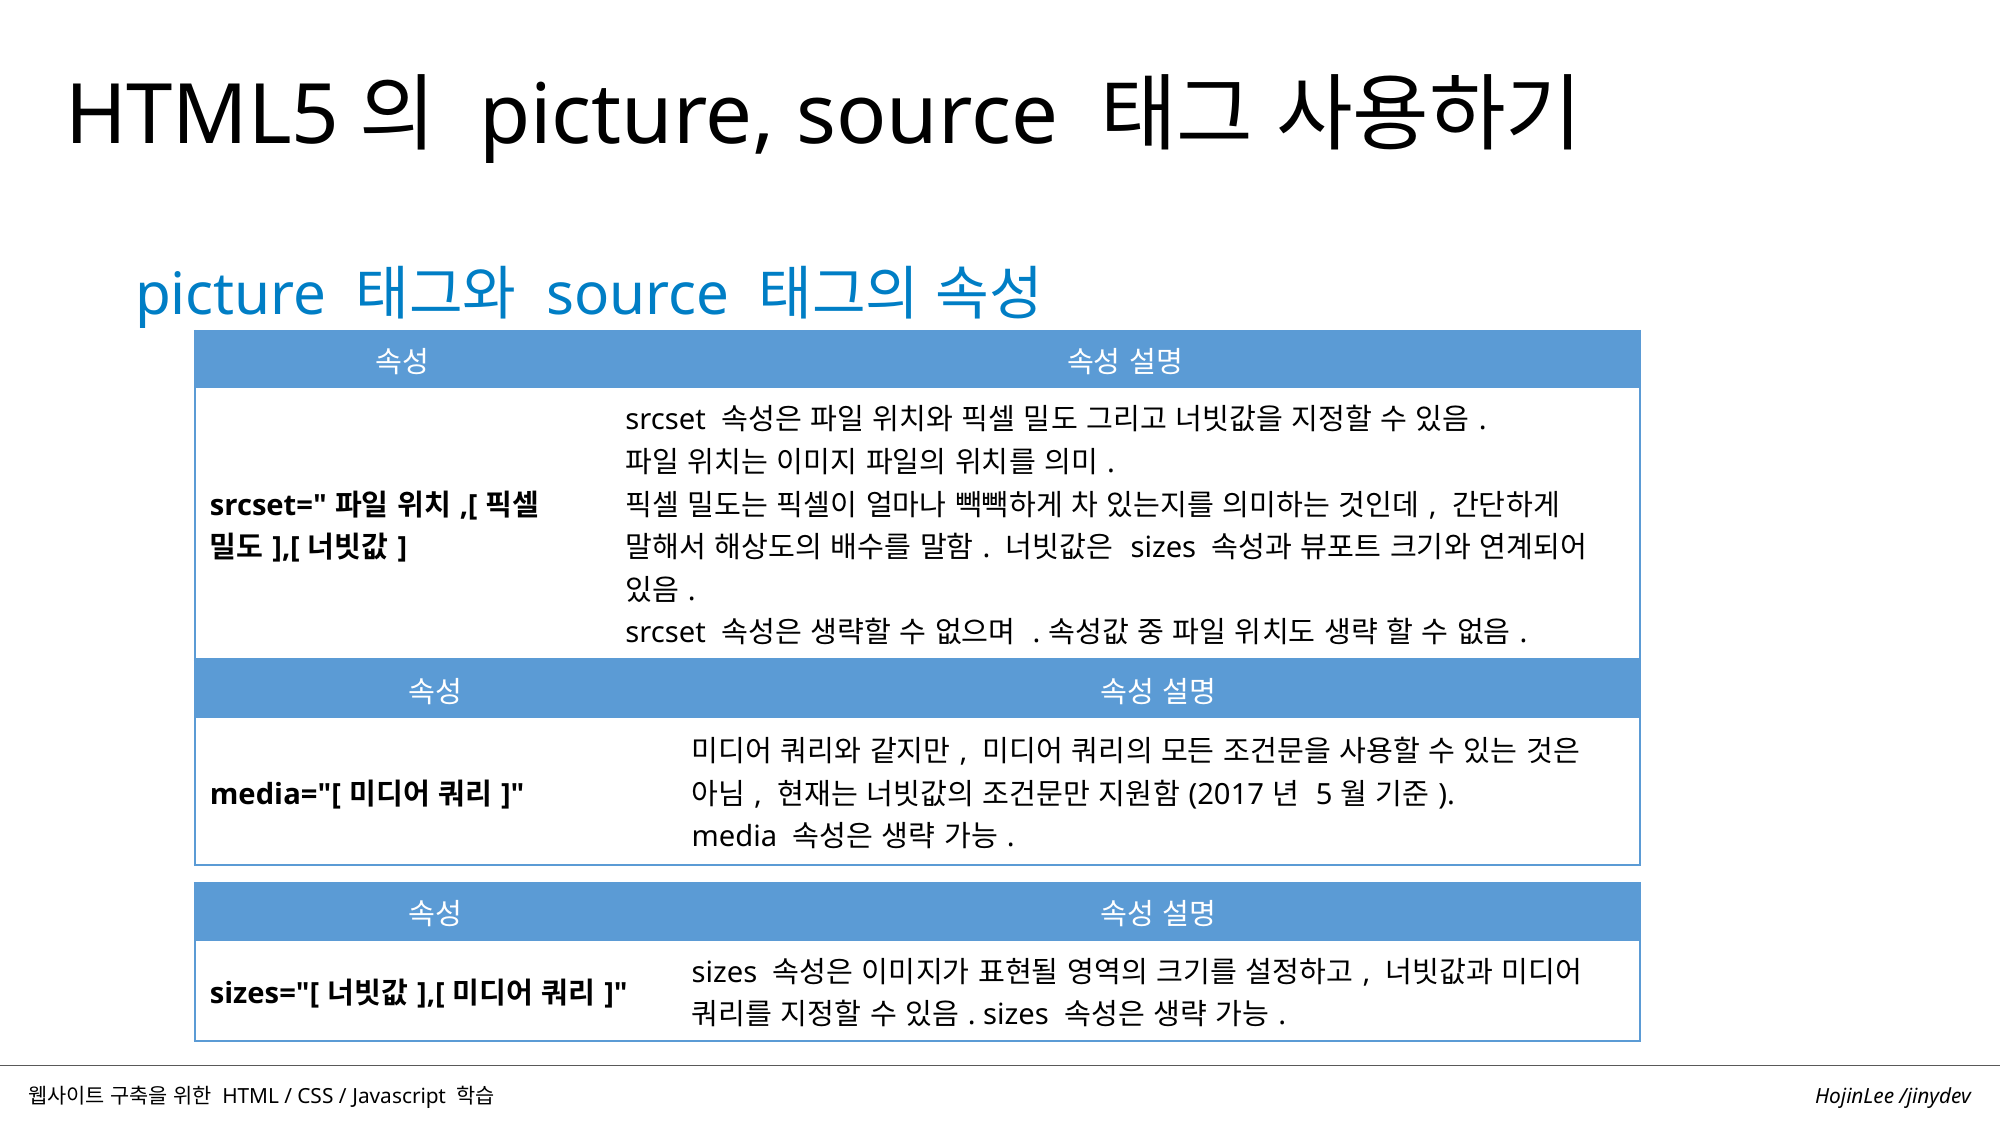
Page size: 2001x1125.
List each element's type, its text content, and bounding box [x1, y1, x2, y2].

table_cell media="[미디어 쿼리]" [196, 718, 677, 864]
table_header 속성 설명 [677, 662, 1639, 718]
table_header 속성 [196, 662, 677, 718]
table_header 속성 설명 [610, 332, 1639, 388]
table_cell srcset="파일 위치,[픽셀 밀도],[너빗값] [196, 388, 610, 658]
text_box 웹사이트 구축을 위한 HTML / CSS / Javascript 학습 [14, 1074, 647, 1115]
table_cell sizes 속성은 이미지가 표현될 영역의 크기를 설정하고, 너빗값과 미디어 쿼리를 지정할 수 있음. sizes 속성은 생략 가능. [677, 941, 1639, 1040]
table_header 속성 설명 [677, 884, 1639, 941]
table_cell sizes="[너빗값],[미디어 쿼리]" [196, 941, 677, 1040]
table_cell srcset 속성은 파일 위치와 픽셀 밀도 그리고 너빗값을 지정할 수 있음. 파일 위치는 이미지 파일의 위치를 의미. 픽셀 밀도는 픽셀이 얼마나 빽빽하게 차 있는지를 의미하는 것인데, 간단하게 말해서 해상도의 배수를 말함. 너빗값은 sizes 속성과 뷰포트 크기와 연계되어 있음. srcset 속성은 생략할 수 없으며 .속성값 중 파일 위치도 생략 할 수 없음. [610, 388, 1639, 658]
table_cell 미디어 쿼리와 같지만, 미디어 쿼리의 모든 조건문을 사용할 수 있는 것은 아님, 현재는 너빗값의 조건문만 지원함(2017년 5월 기준). media 속성은 생략 가능. [677, 718, 1639, 864]
text_box HojinLee /jinydev [1522, 1074, 1986, 1115]
list picture 태그와 source 태그의 속성 [120, 257, 1566, 435]
table_header 속성 [196, 884, 677, 941]
text_box HTML5의 picture, source 태그 사용하기 [50, 52, 1880, 168]
table_header 속성 [196, 332, 610, 388]
